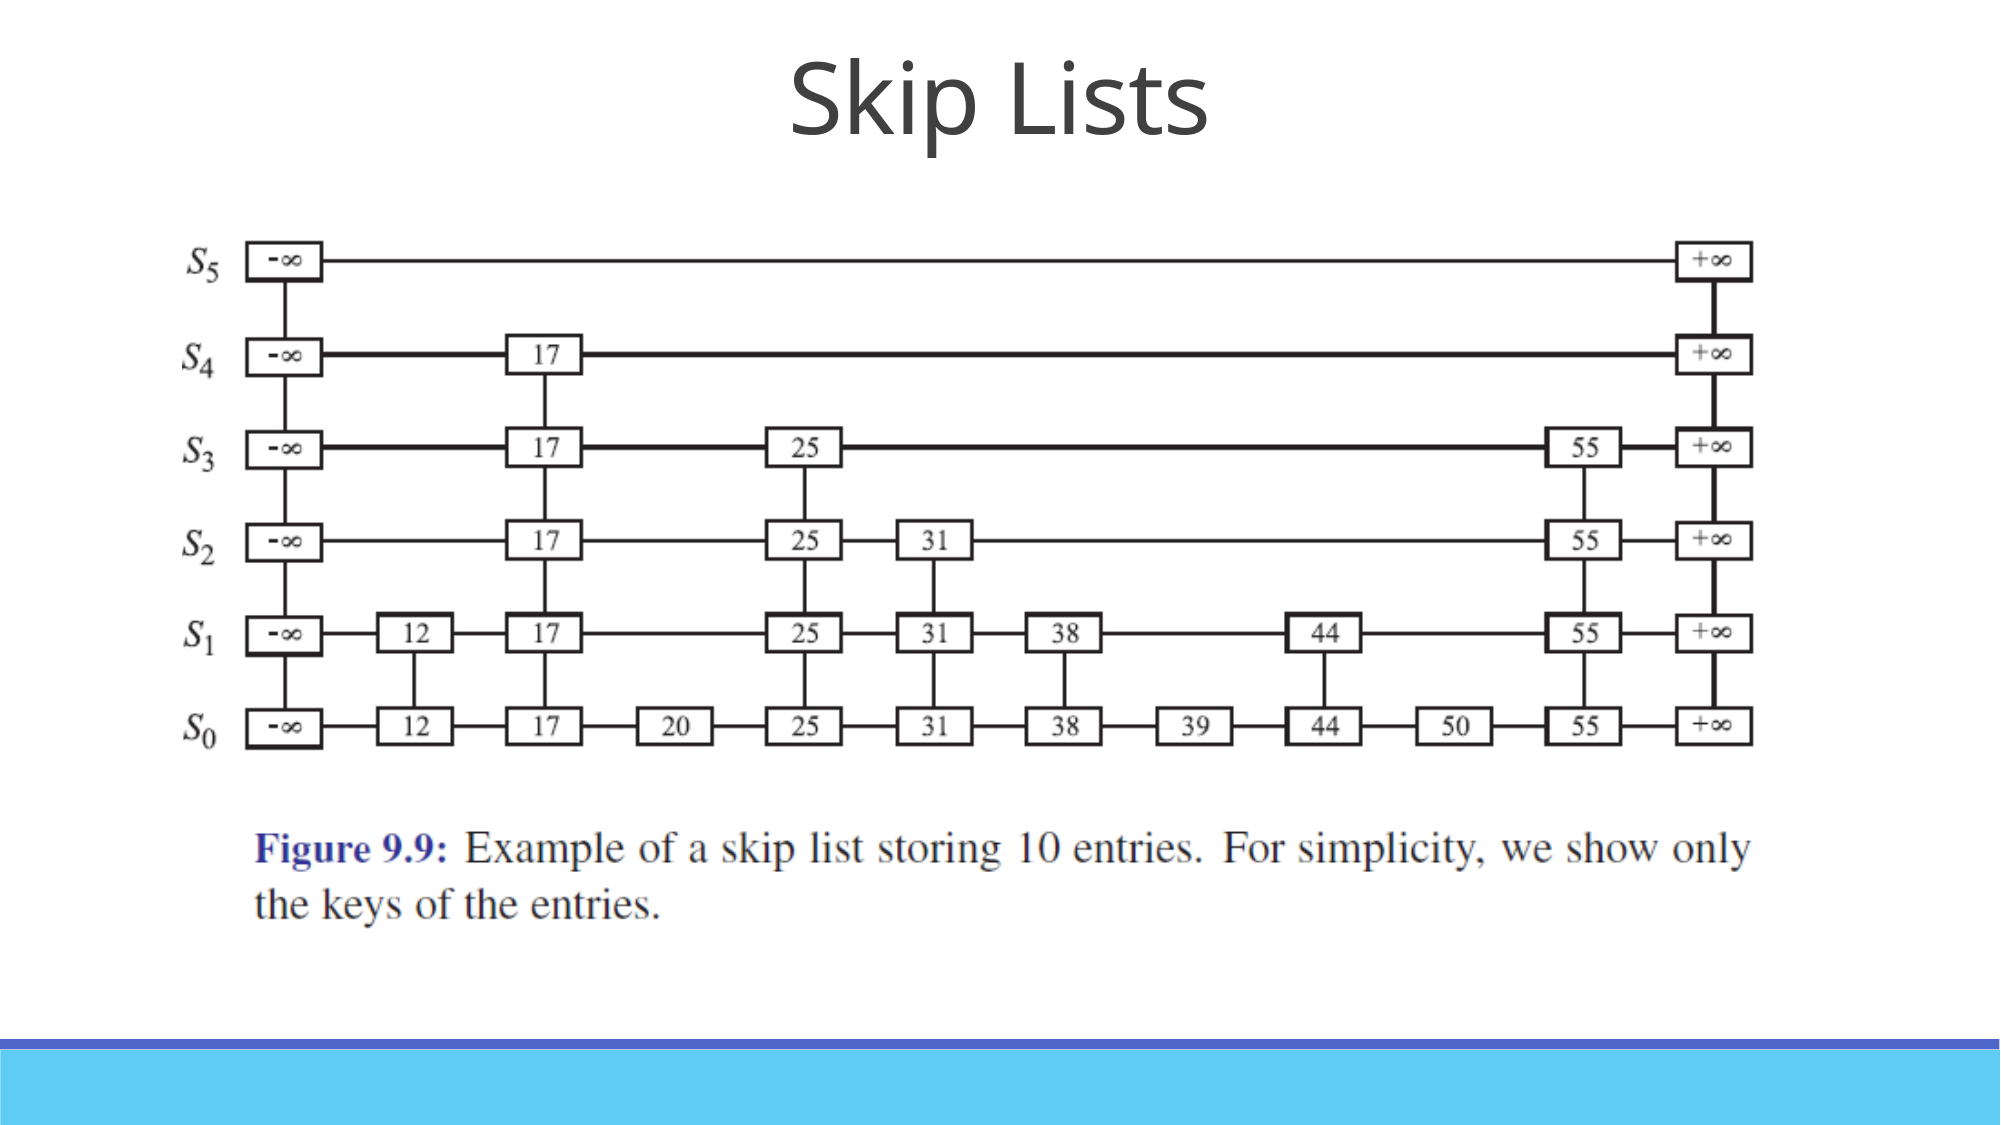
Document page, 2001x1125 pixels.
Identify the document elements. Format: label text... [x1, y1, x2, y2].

picture [181, 224, 1779, 932]
title Skip Lists [0, 0, 2000, 163]
